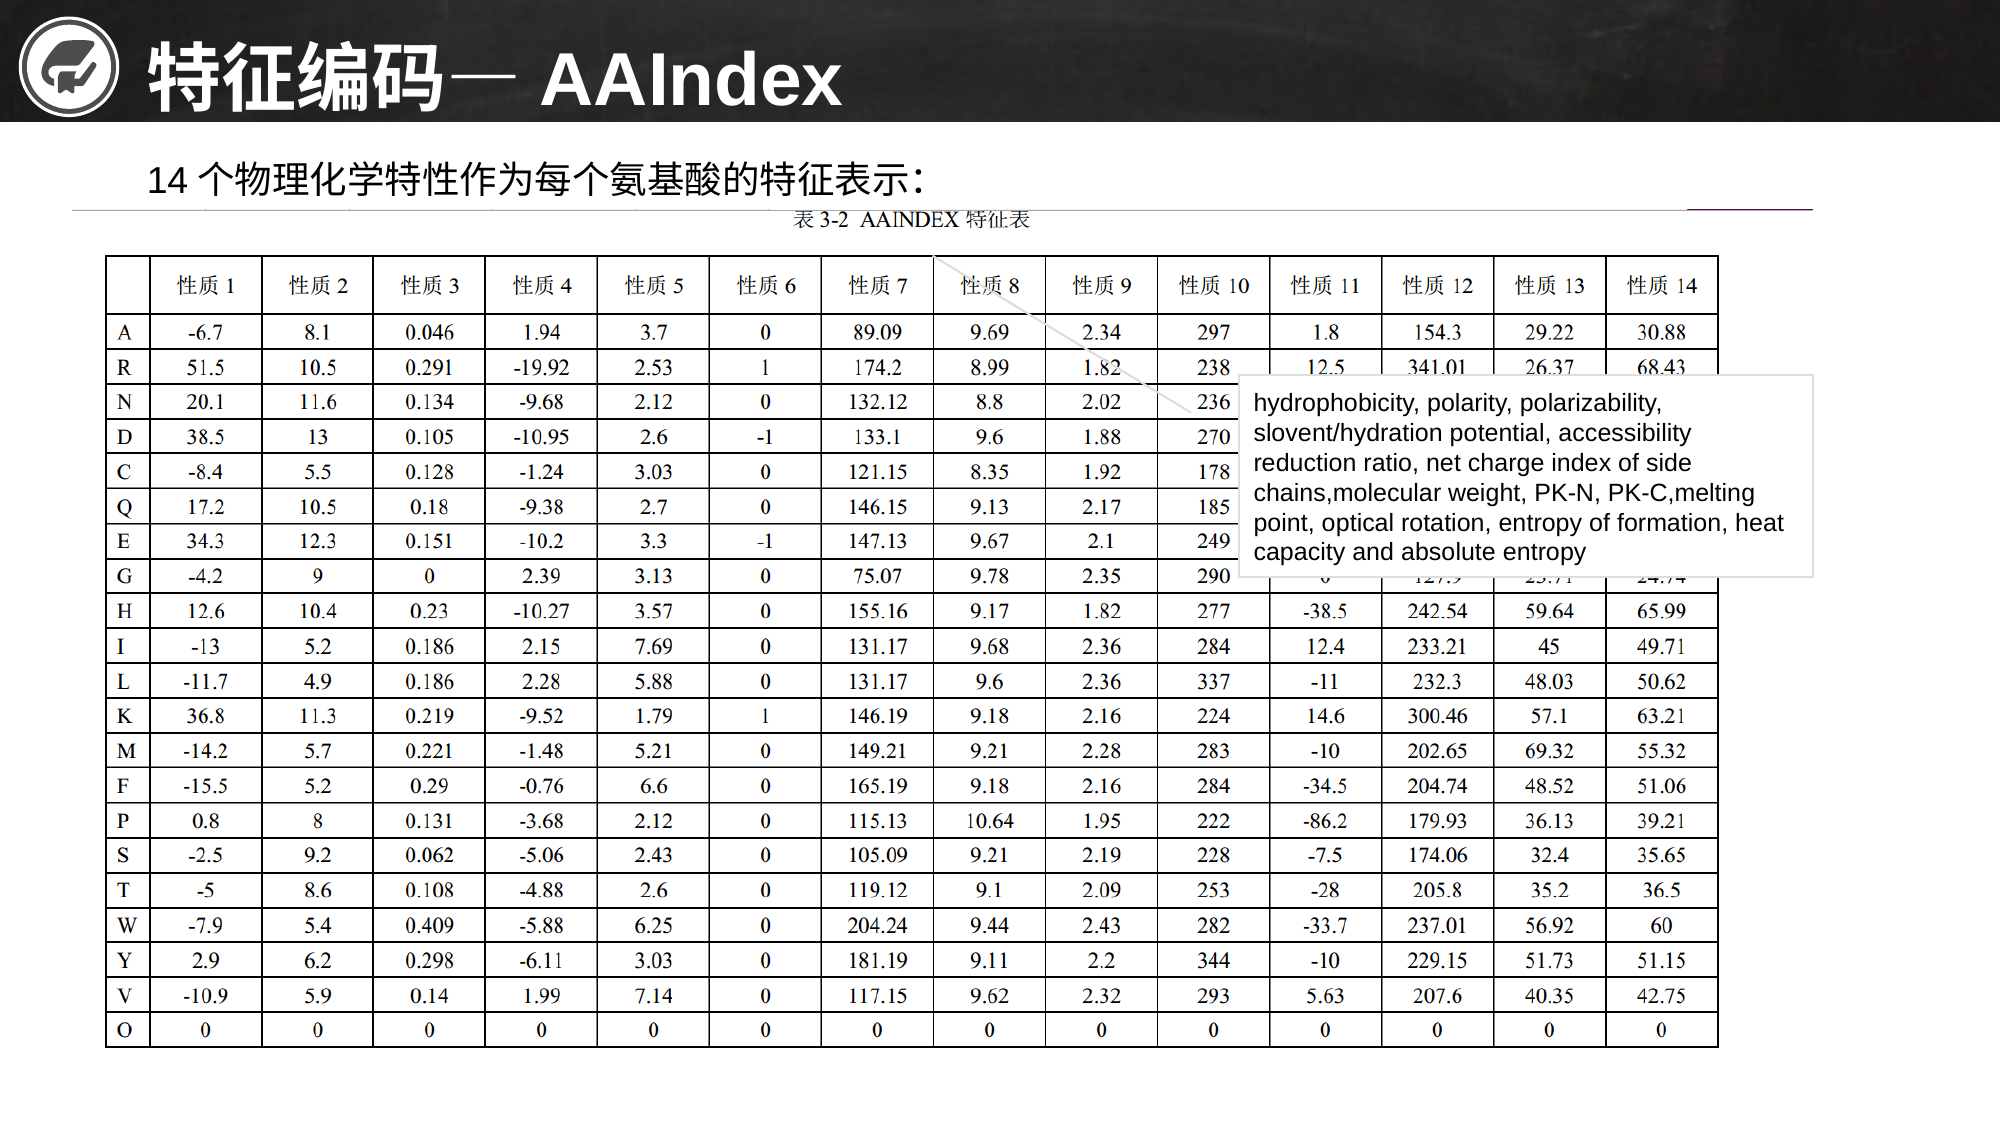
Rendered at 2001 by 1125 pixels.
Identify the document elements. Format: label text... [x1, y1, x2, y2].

text_box 14个物理化学特性作为每个氨基酸的特征表示： [132, 148, 1228, 209]
text_box 特征编码—AAIndex [132, 0, 1069, 128]
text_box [20, 18, 118, 116]
picture [1069, 0, 2000, 122]
picture [0, 0, 132, 122]
picture [72, 209, 1813, 1082]
